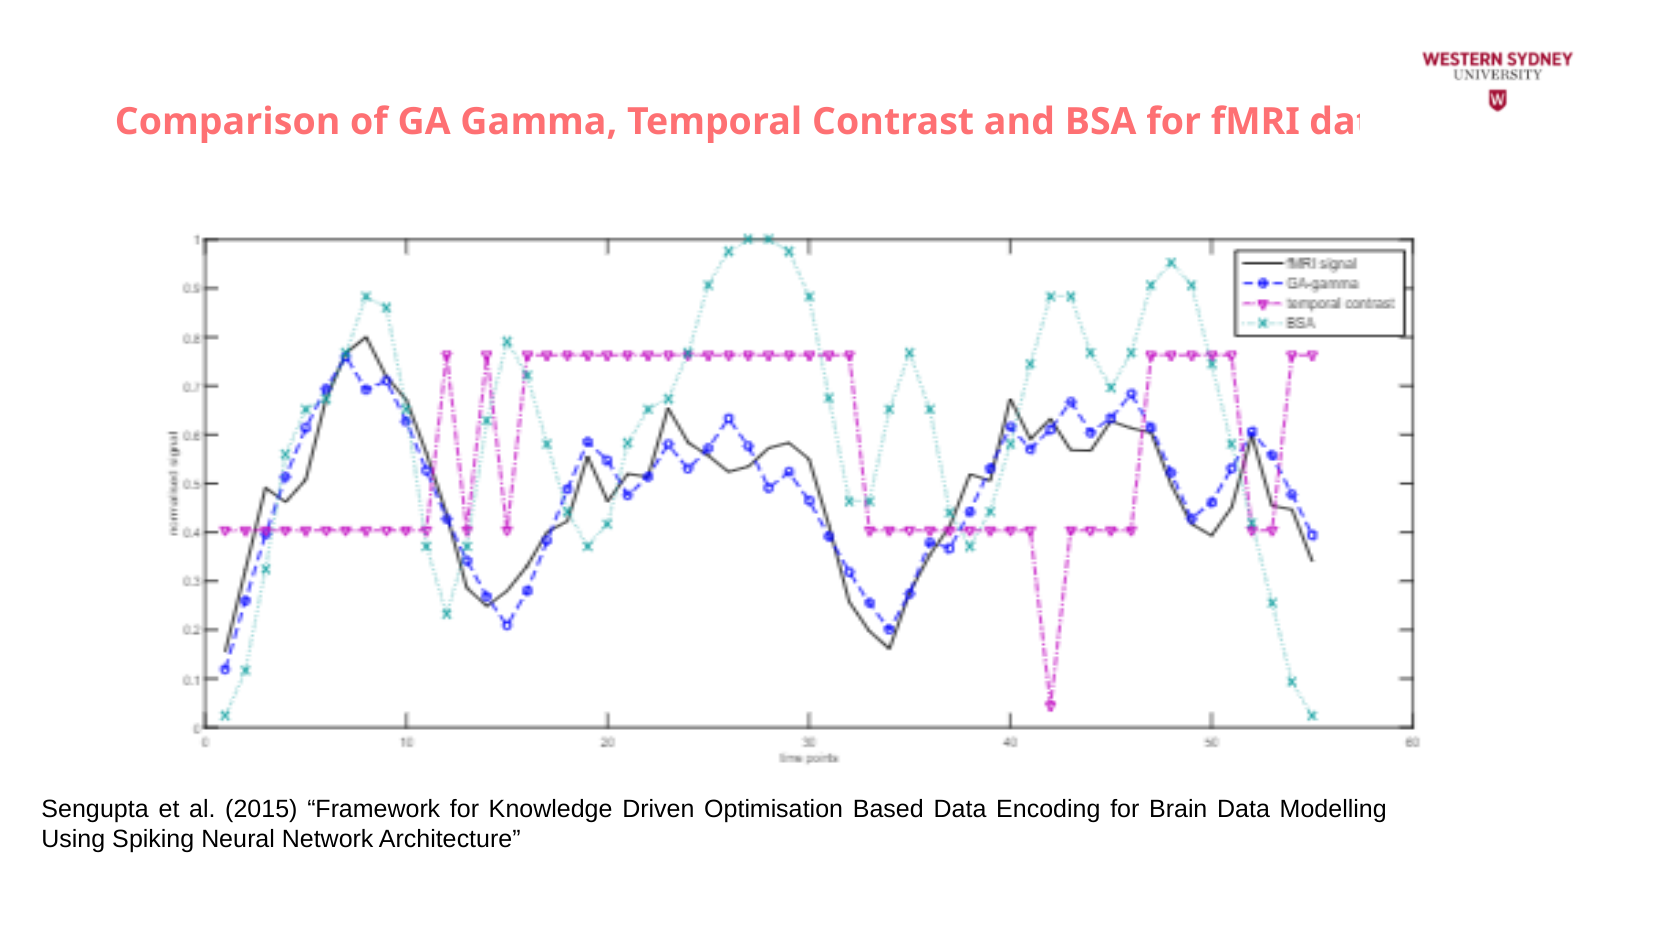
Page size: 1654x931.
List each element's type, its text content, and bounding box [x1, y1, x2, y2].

picture [1359, 2, 1651, 148]
text_box Comparison of GA Gamma, Temporal Contrast and BSA for fMRI data [11, 13, 1500, 169]
text_box Sengupta et al. (2015) “Framework for Knowledge Driven Optimisation Based Data Encoding for Brain Data Modelling Using Spiking Neural Network Architecture” [26, 807, 1406, 860]
picture [3, 189, 1613, 796]
